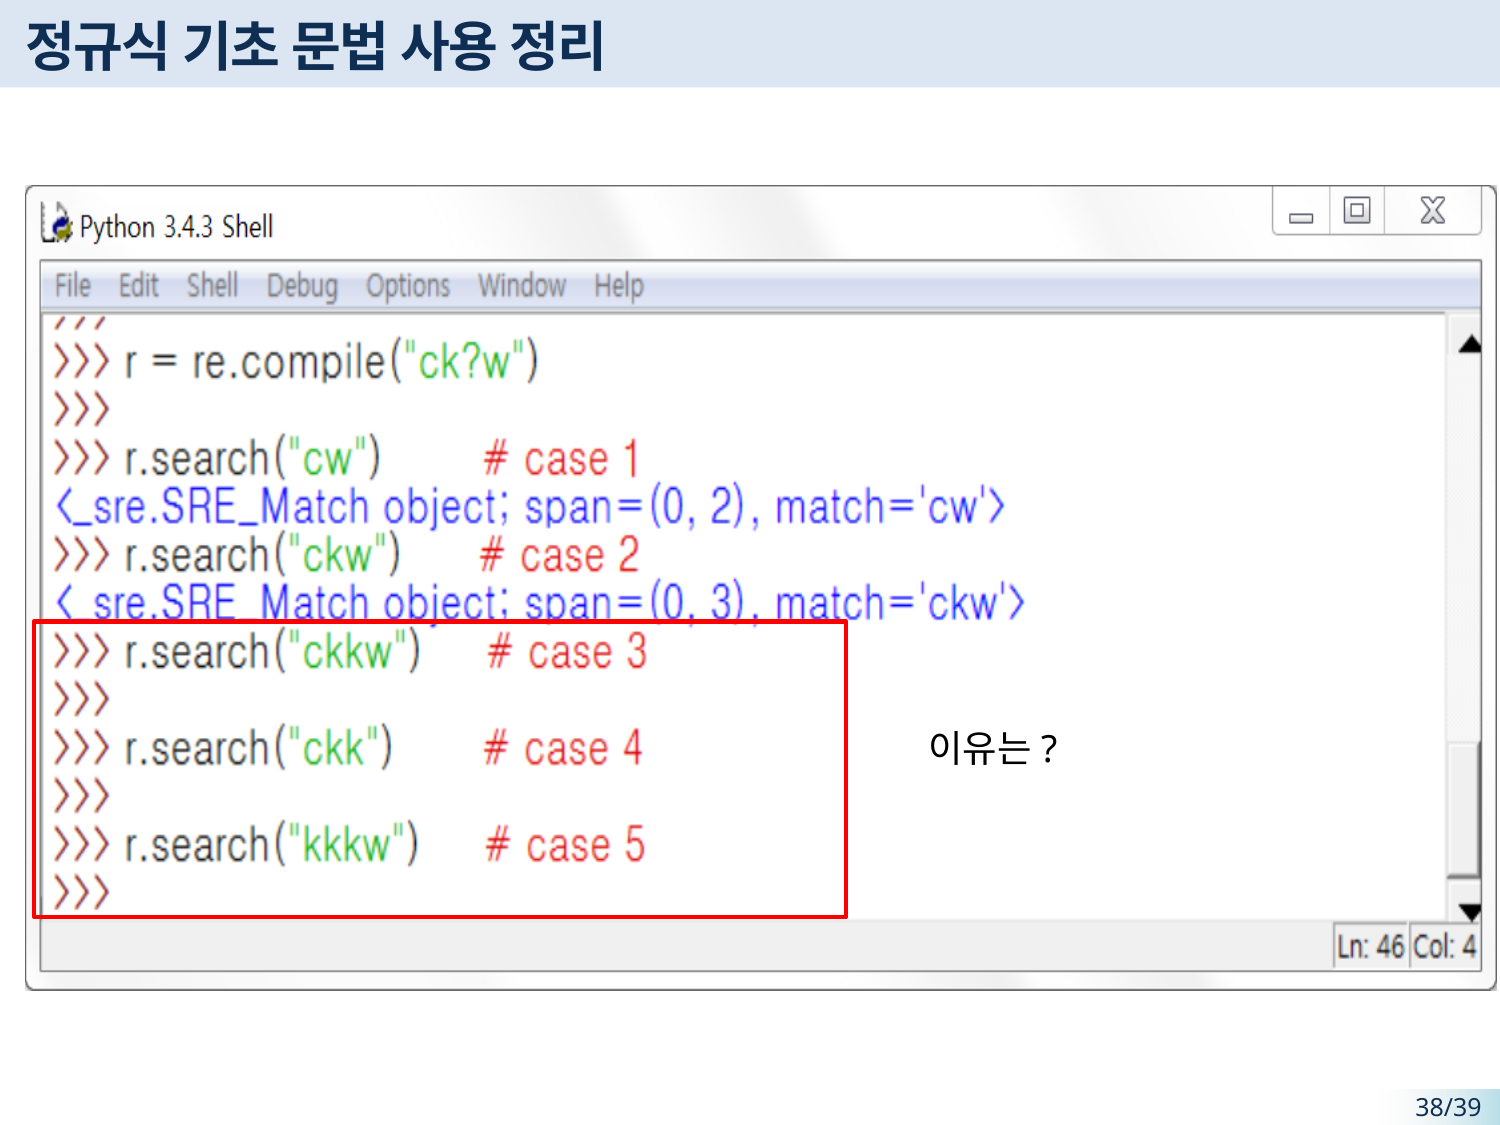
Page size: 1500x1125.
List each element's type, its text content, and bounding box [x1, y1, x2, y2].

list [25, 185, 1497, 991]
title 정규식 기초 문법 사용 정리 [10, 5, 1288, 84]
